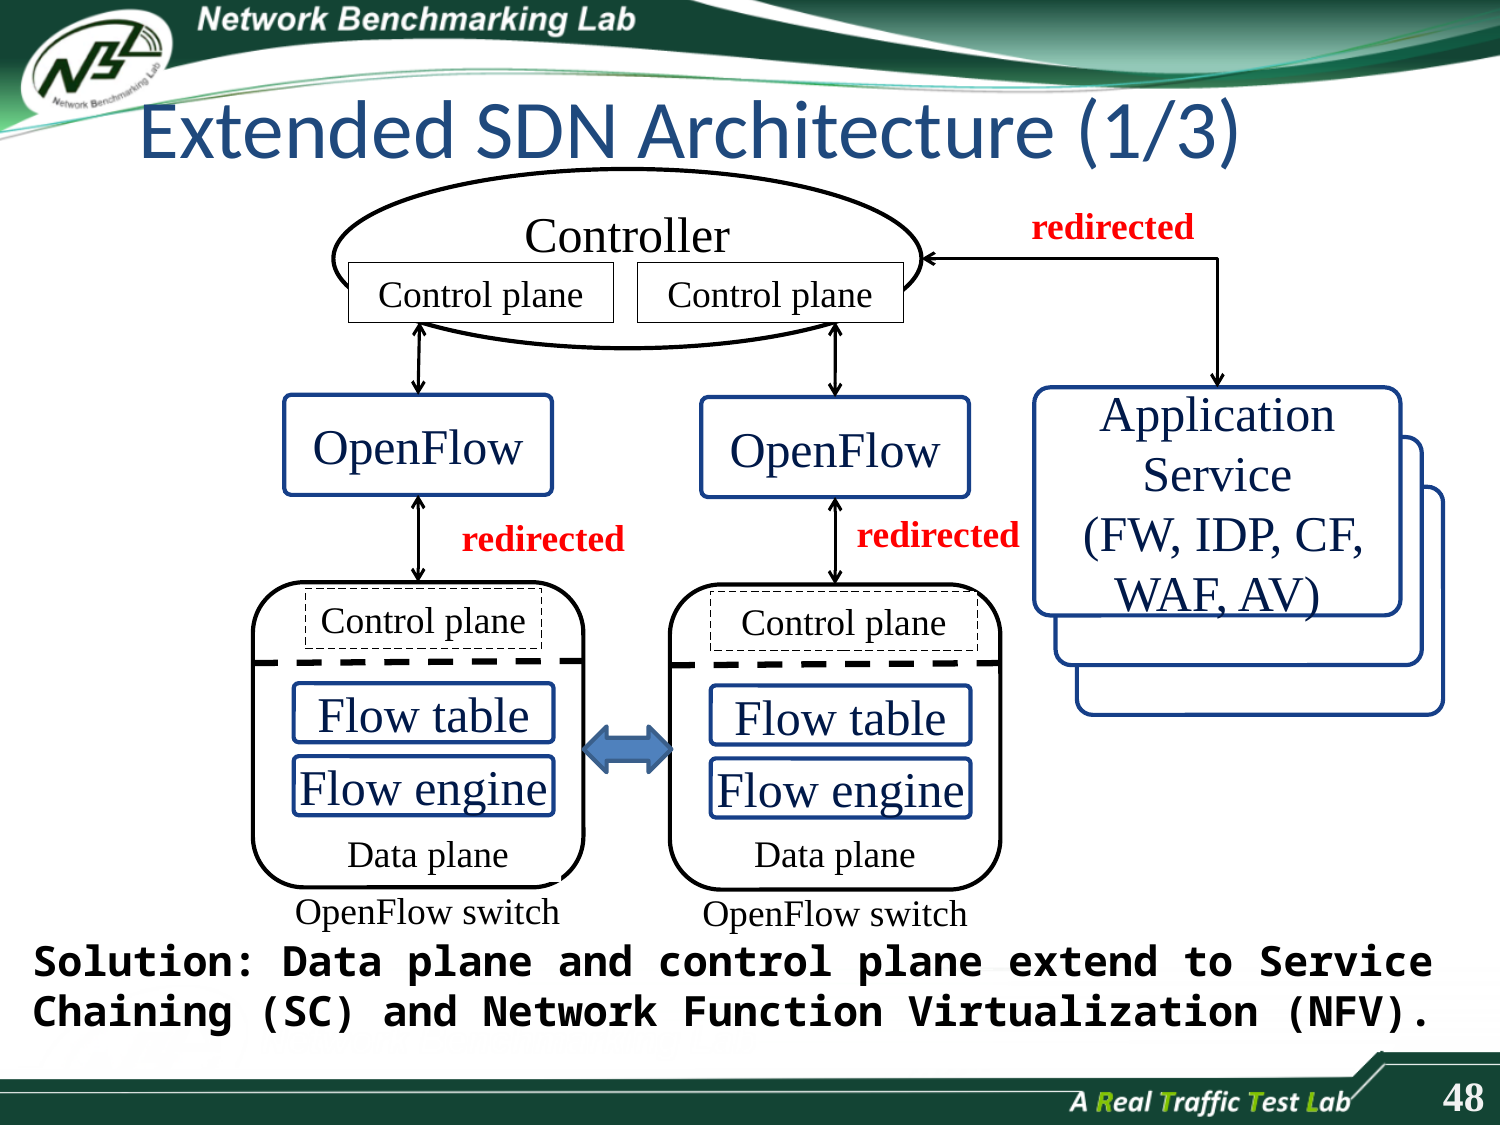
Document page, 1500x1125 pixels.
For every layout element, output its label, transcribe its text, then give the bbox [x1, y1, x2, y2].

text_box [252, 660, 584, 664]
text_box redirected [821, 502, 831, 563]
text_box Control plane [637, 262, 904, 323]
text_box Control plane [348, 262, 614, 323]
text_box Flow table [293, 683, 554, 743]
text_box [669, 662, 1001, 666]
picture [0, 963, 1500, 1125]
text_box Flow engine [293, 756, 554, 816]
text_box redirected [839, 502, 1028, 563]
text_box [667, 582, 1003, 665]
text_box [581, 724, 674, 775]
text_box redirected [423, 506, 672, 567]
text_box Control plane [305, 588, 542, 649]
slide_number 48 [1387, 1065, 1500, 1125]
text_box OpenFlow switch [211, 879, 644, 927]
text_box Flow table [710, 685, 971, 745]
text_box OpenFlow switch [654, 881, 1017, 927]
text_box redirected [987, 194, 1239, 255]
text_box Data plane [294, 822, 562, 882]
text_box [921, 258, 1218, 388]
text_box OpenFlow [701, 396, 969, 498]
table_cell [16] [252, 665, 583, 671]
text_box Data plane [733, 822, 937, 882]
text_box Control plane [710, 591, 978, 651]
text_box [667, 670, 1003, 892]
text_box Solution: Data plane and control plane extend to Service Chaining (SC) and Network Function Virtualization (NFV). [17, 927, 1483, 1043]
text_box [250, 580, 586, 663]
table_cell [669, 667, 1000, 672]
picture [0, 0, 1500, 162]
text_box Controller [331, 166, 924, 351]
text_box Flow engine [710, 758, 971, 818]
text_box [1033, 387, 1444, 716]
title Extended SDN Architecture (1/3) [123, 55, 1474, 196]
text_box [250, 669, 586, 890]
text_box OpenFlow [284, 394, 552, 495]
